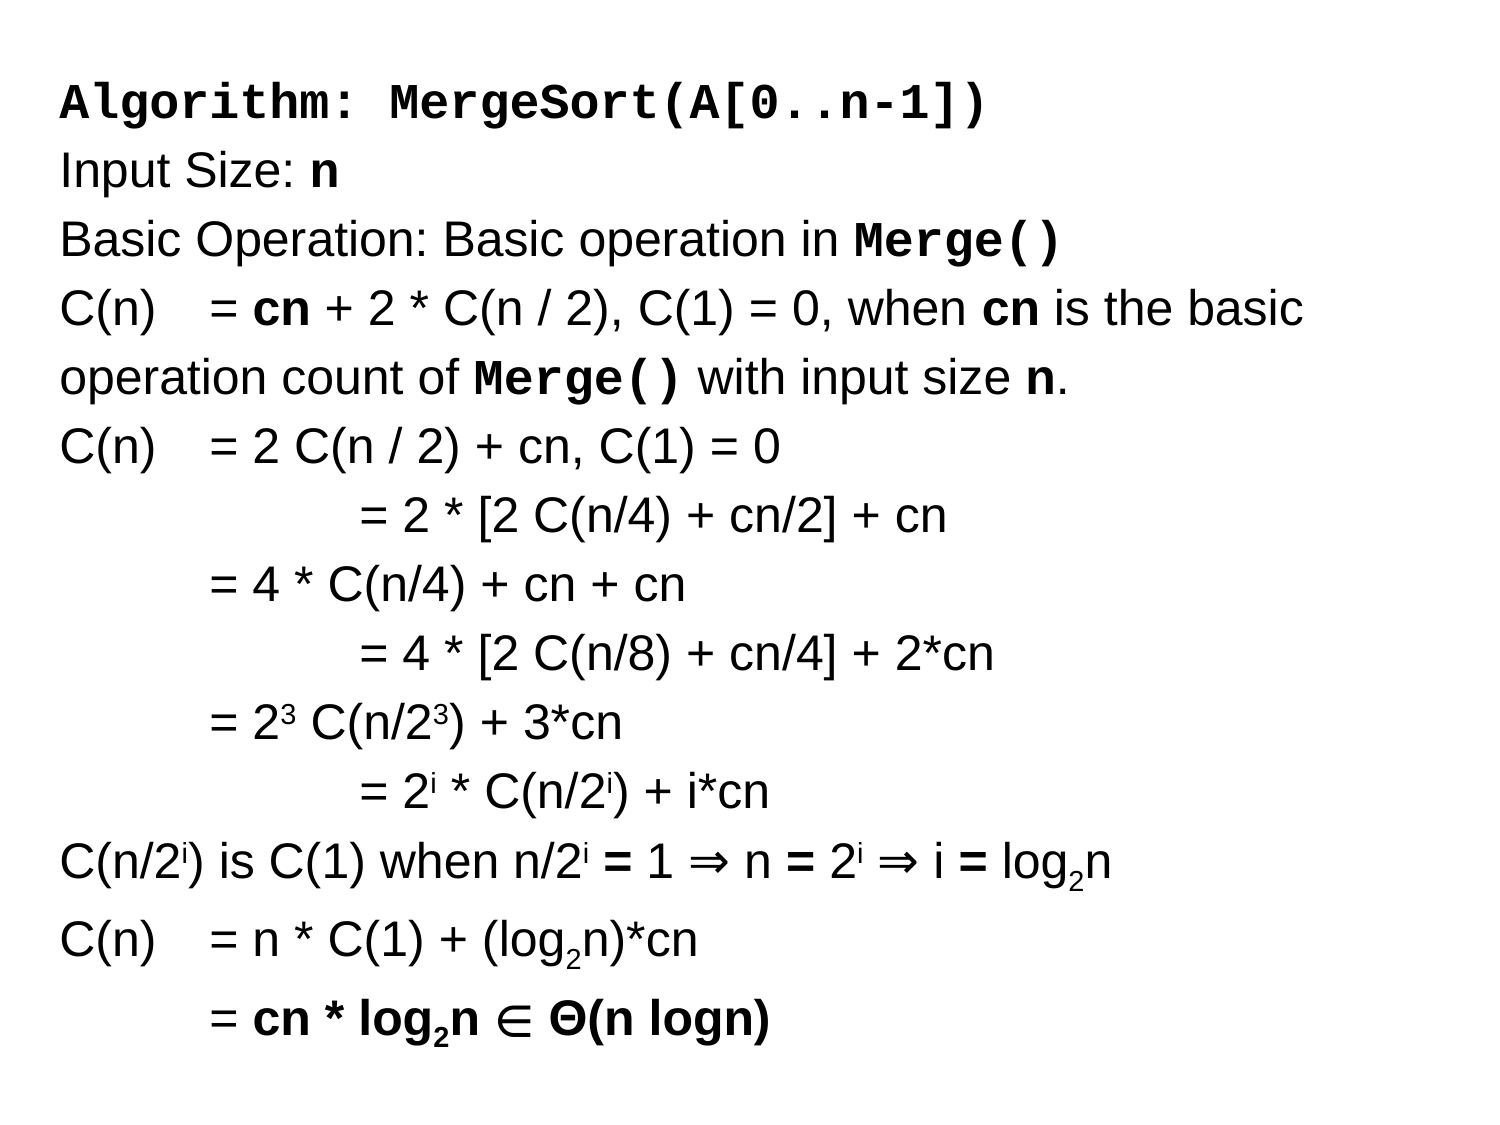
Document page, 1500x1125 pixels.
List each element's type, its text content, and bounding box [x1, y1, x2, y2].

text_box Algorithm: MergeSort(A[0..n-1]) Input Size: n Basic Operation: Basic operation in Merge() C(n) = cn + 2 * C(n / 2), C(1) = 0, when cn is the basic operation count of Merge() with input size n. C(n) = 2 C(n / 2) + cn, C(1) = 0 = 2 * [2 C(n/4) + cn/2] + cn = 4 * C(n/4) + cn + cn = 4 * [2 C(n/8) + cn/4] + 2*cn = 23 C(n/23) + 3*cn = 2i * C(n/2i) + i*cn C(n/2i) is C(1) when n/2i = 1 ⇒ n = 2i ⇒ i = log2n C(n) = n * C(1) + (log2n)*cn = cn * log2n ∈ Θ(n logn) [44, 44, 1455, 1047]
